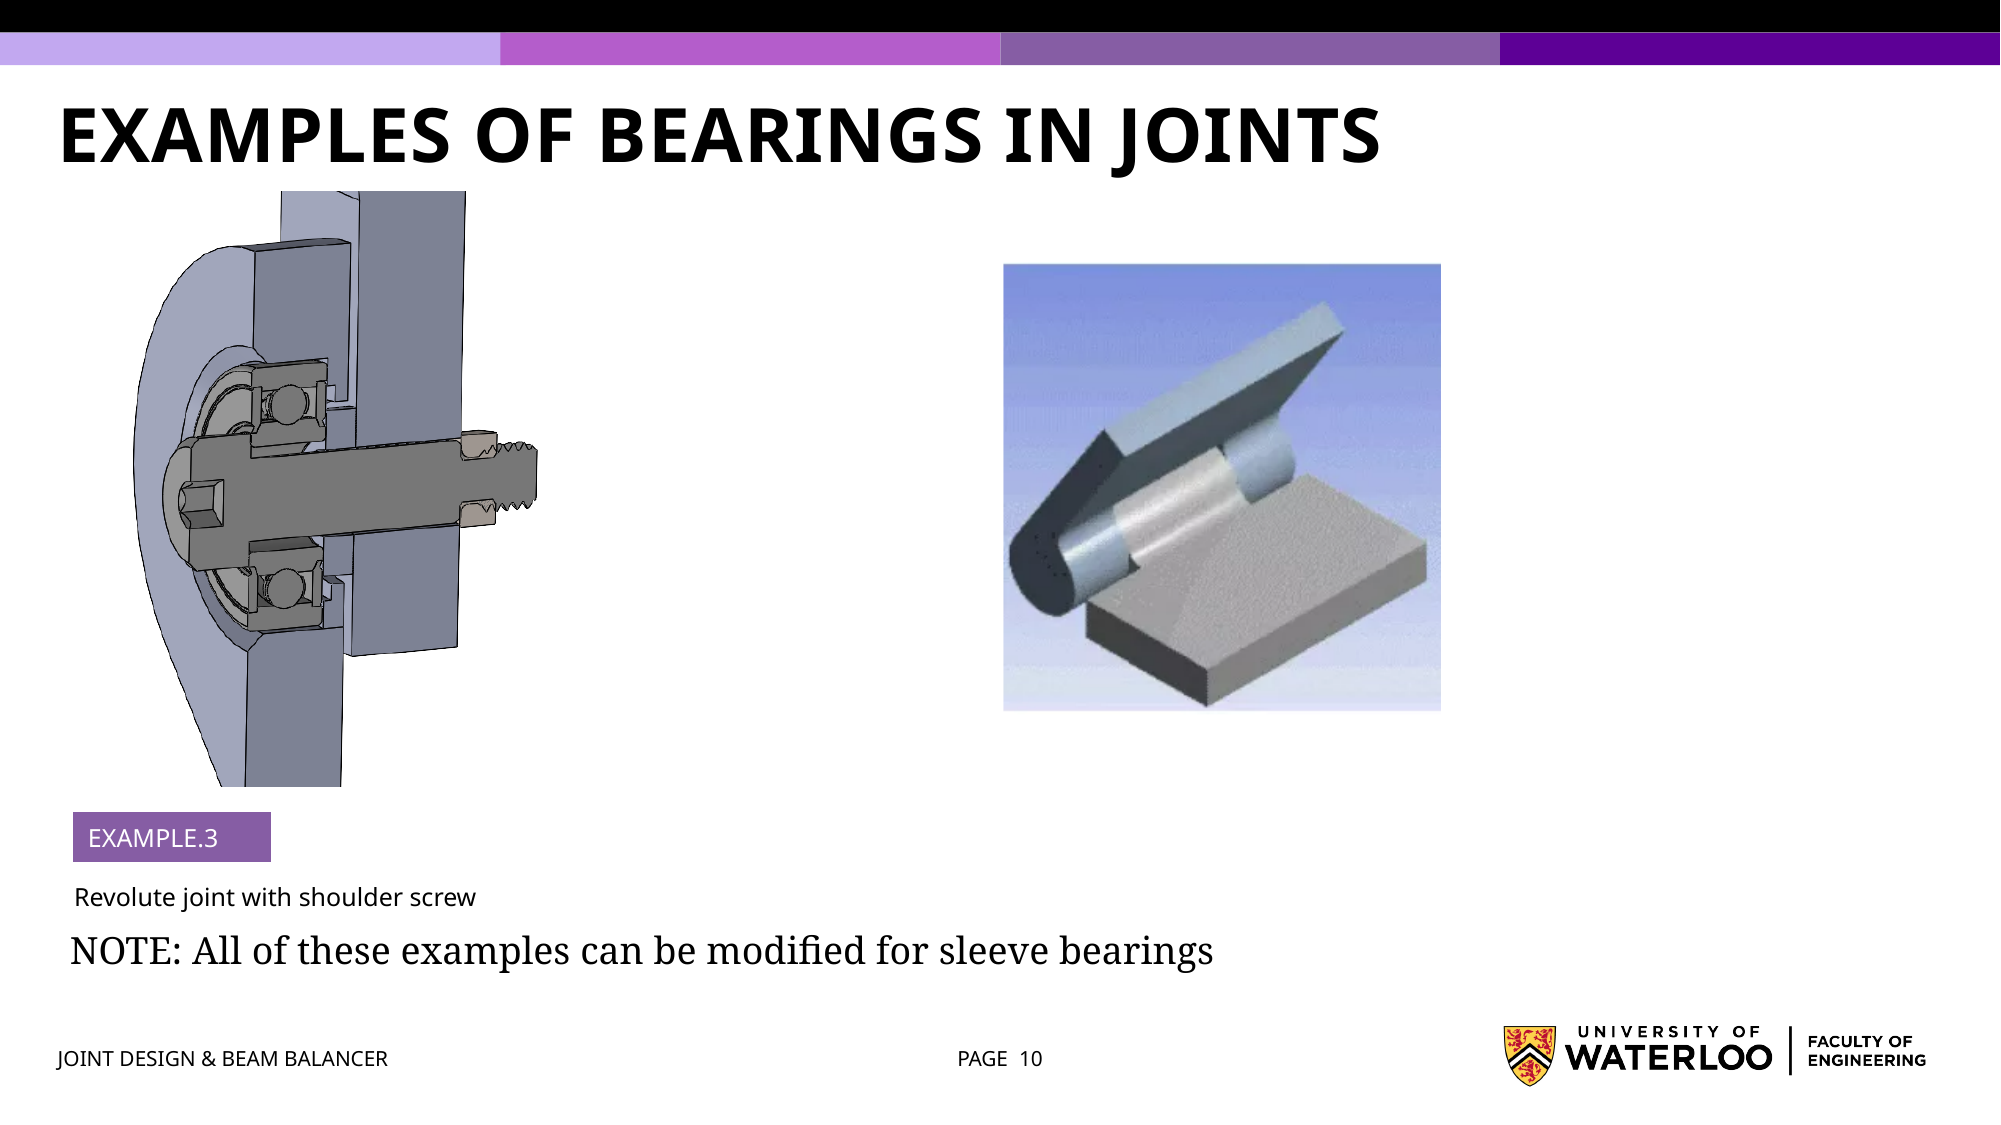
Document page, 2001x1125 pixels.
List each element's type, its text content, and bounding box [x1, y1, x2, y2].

title EXAMPLES OF BEARINGS IN JOINTS [42, 66, 1941, 214]
slide_number PAGE 10 [916, 1039, 1084, 1081]
footer JOINT DESIGN & BEAM BALANCER [42, 1039, 900, 1081]
picture [1446, 982, 1982, 1125]
picture [59, 191, 580, 787]
text_box Revolute joint with shoulder screw [59, 874, 654, 919]
picture [999, 258, 1441, 716]
text_box NOTE: All of these examples can be modified for sleeve bearings [55, 919, 1250, 980]
text_box EXAMPLE.3 [72, 811, 272, 863]
